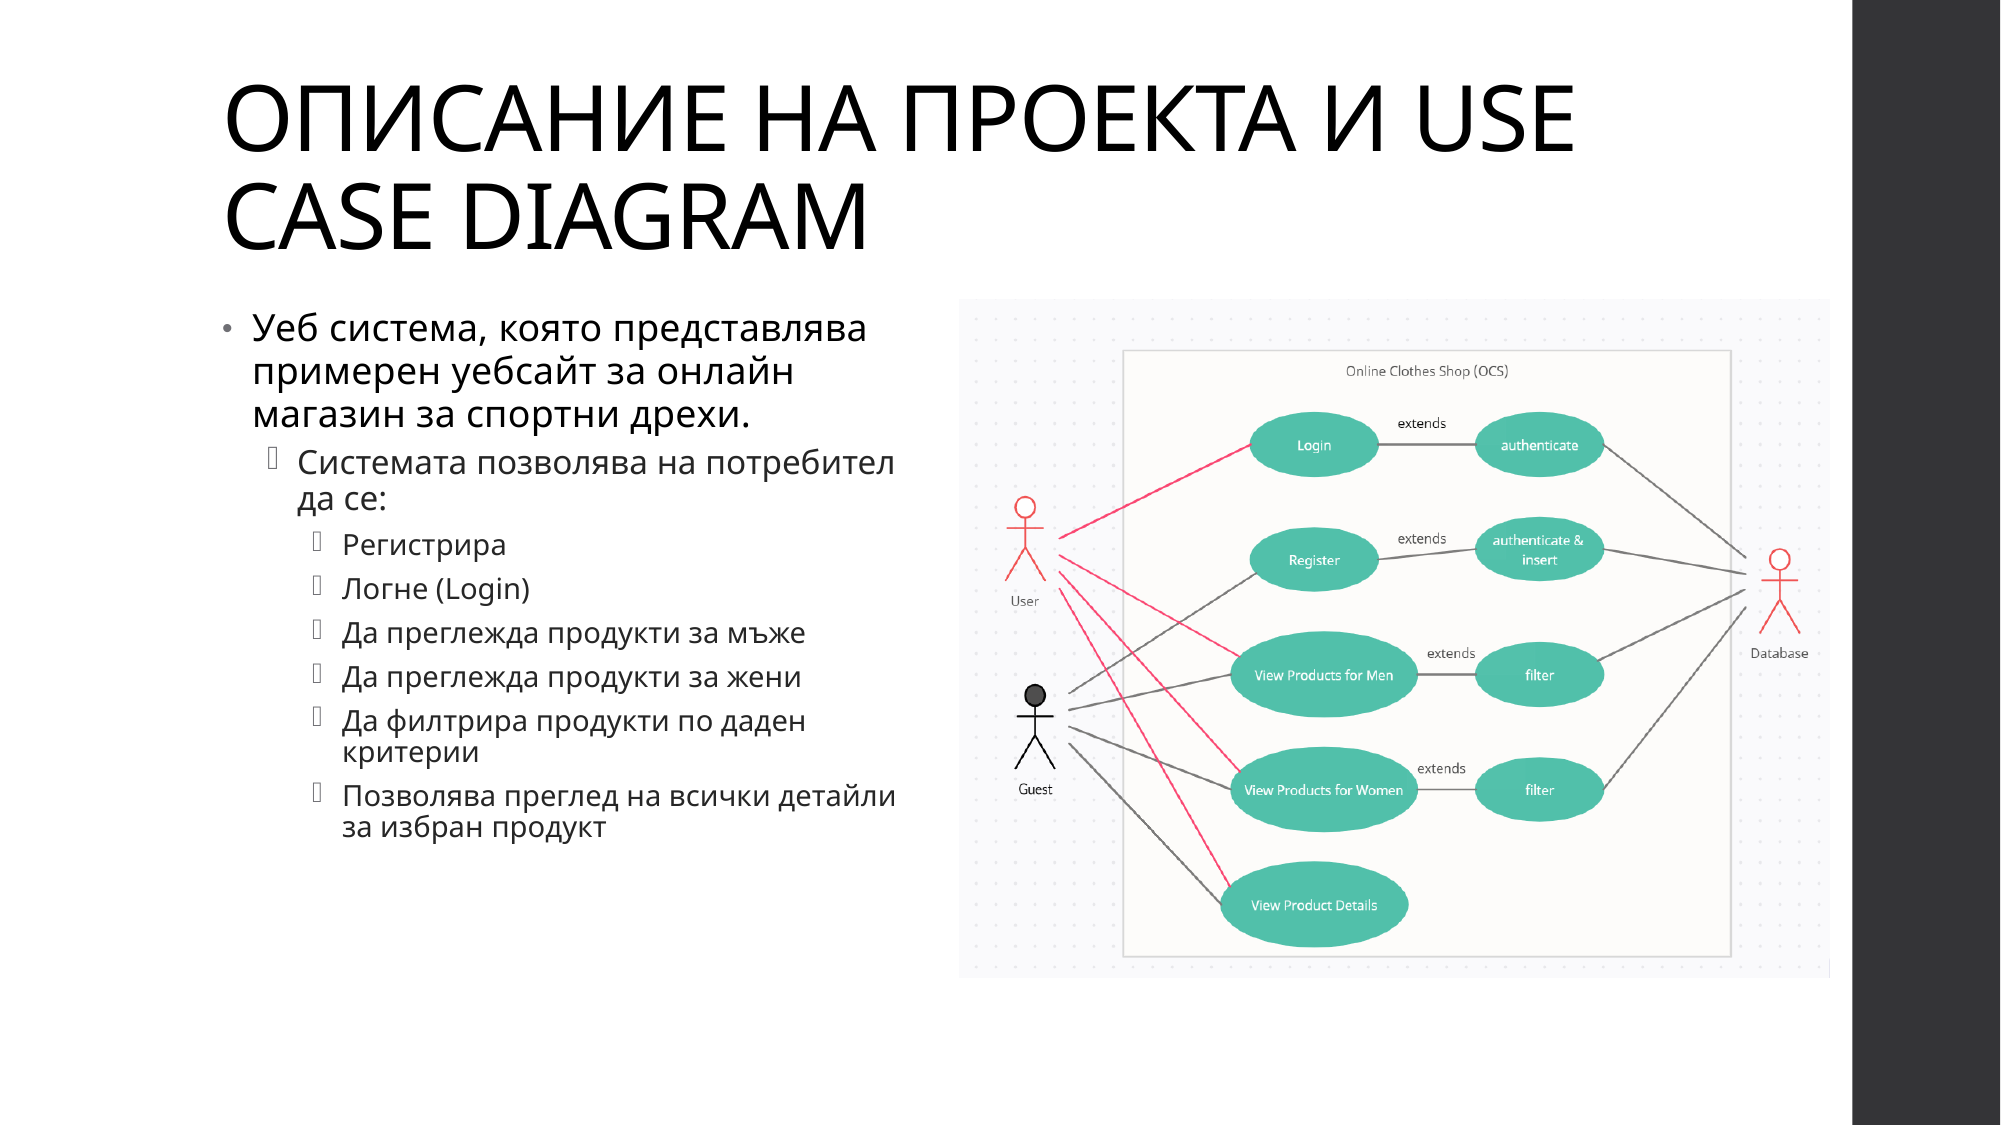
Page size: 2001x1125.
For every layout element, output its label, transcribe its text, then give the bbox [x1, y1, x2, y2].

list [959, 299, 1830, 979]
title ОПИСАНИЕ НА ПРОЕКТА И USE CASE DIAGRAM [206, 60, 1797, 278]
list Уеб система, която представлява примерен уебсайт за онлайн магазин за спортни дрехи. Системата позволява на потребител да се: Регистрира Логне (Login) Да преглежда продукти за мъже Да преглежда продукти за жени Да филтрира продукти по даден критерии Позволява преглед на всички детайли за избран продукт [206, 299, 942, 1014]
